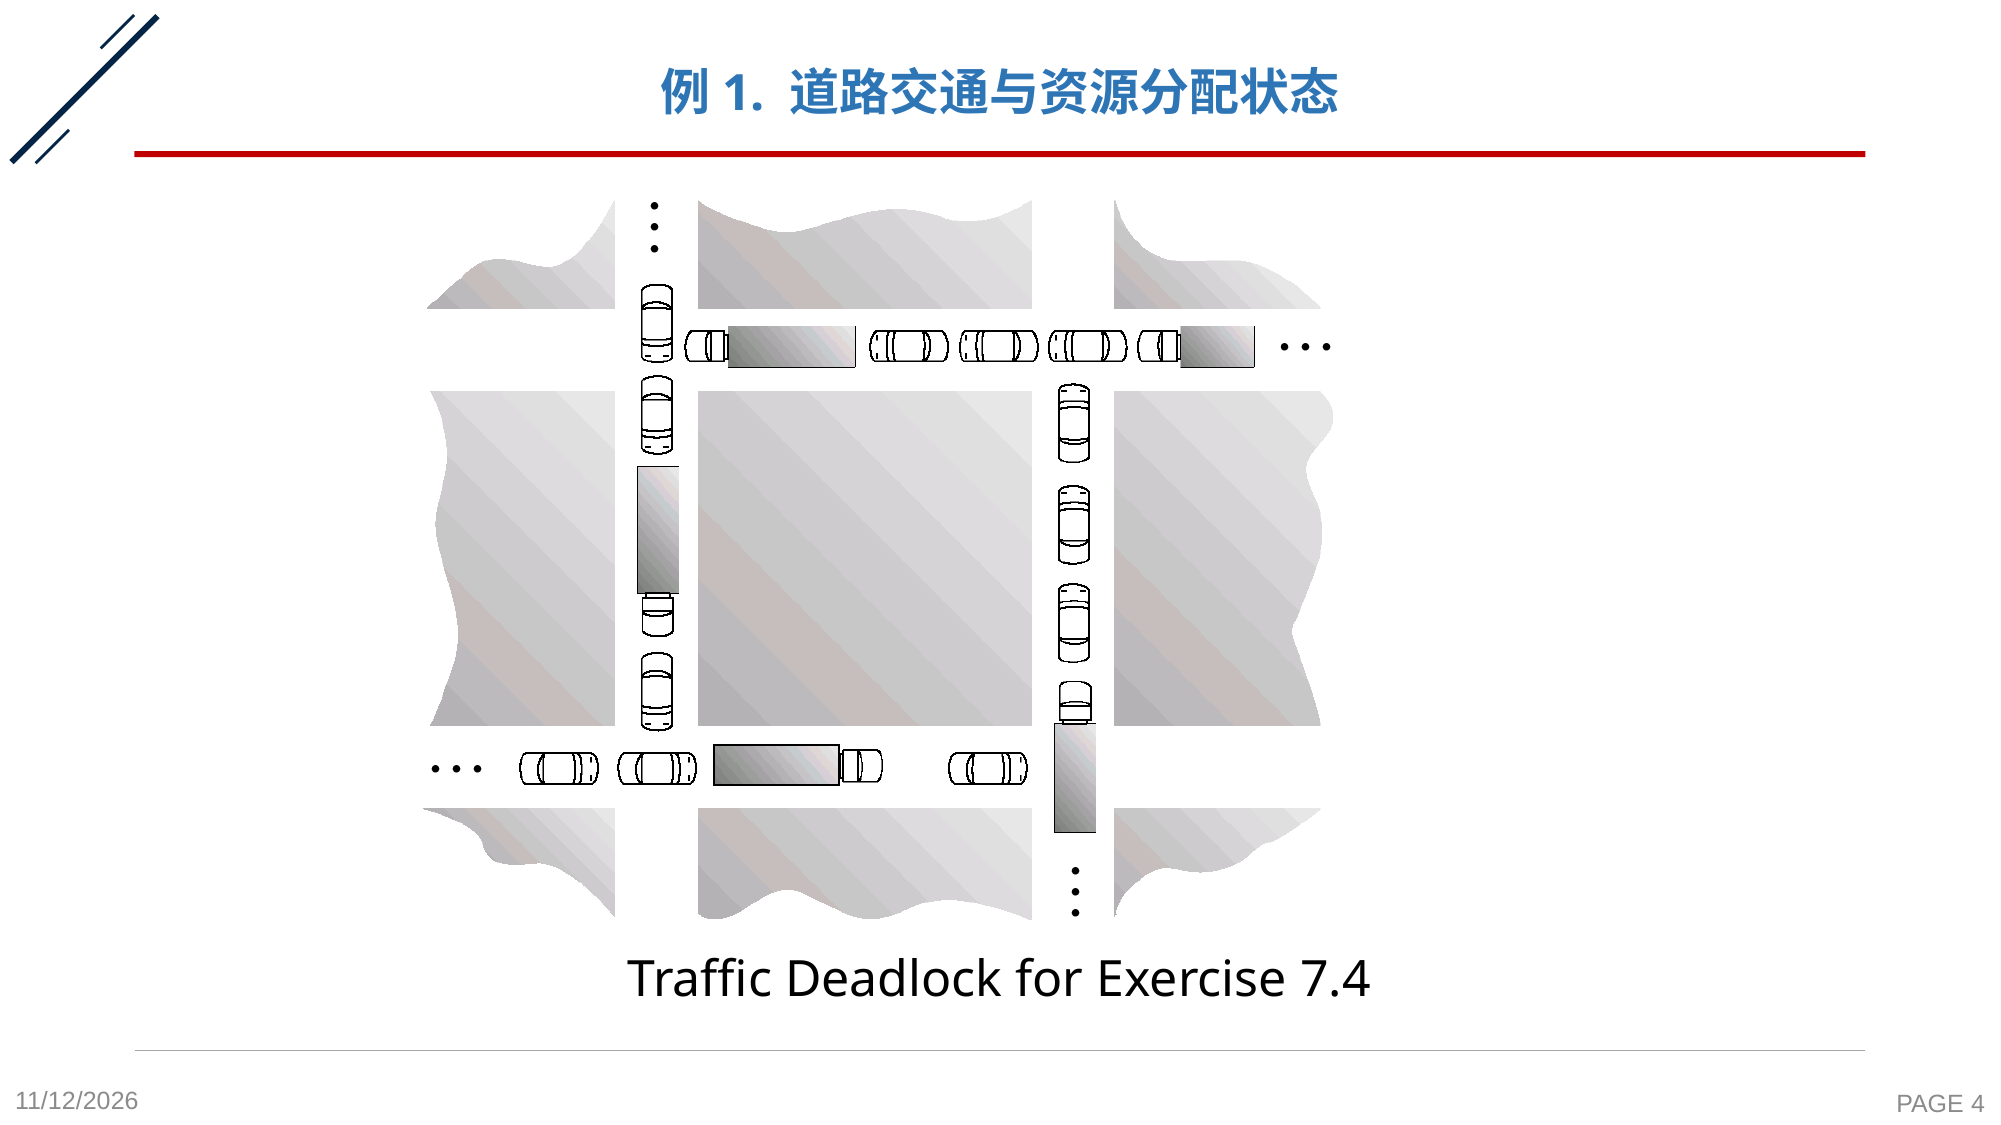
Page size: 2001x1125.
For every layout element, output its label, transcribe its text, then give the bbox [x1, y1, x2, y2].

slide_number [0, 1073, 178, 1125]
slide_number PAGE 4 [1783, 1077, 2000, 1125]
text_box Traffic Deadlock for Exercise 7.4 [360, 886, 1639, 1074]
picture [408, 174, 1343, 937]
title 例1. 道路交通与资源分配状态 [134, 37, 1866, 150]
